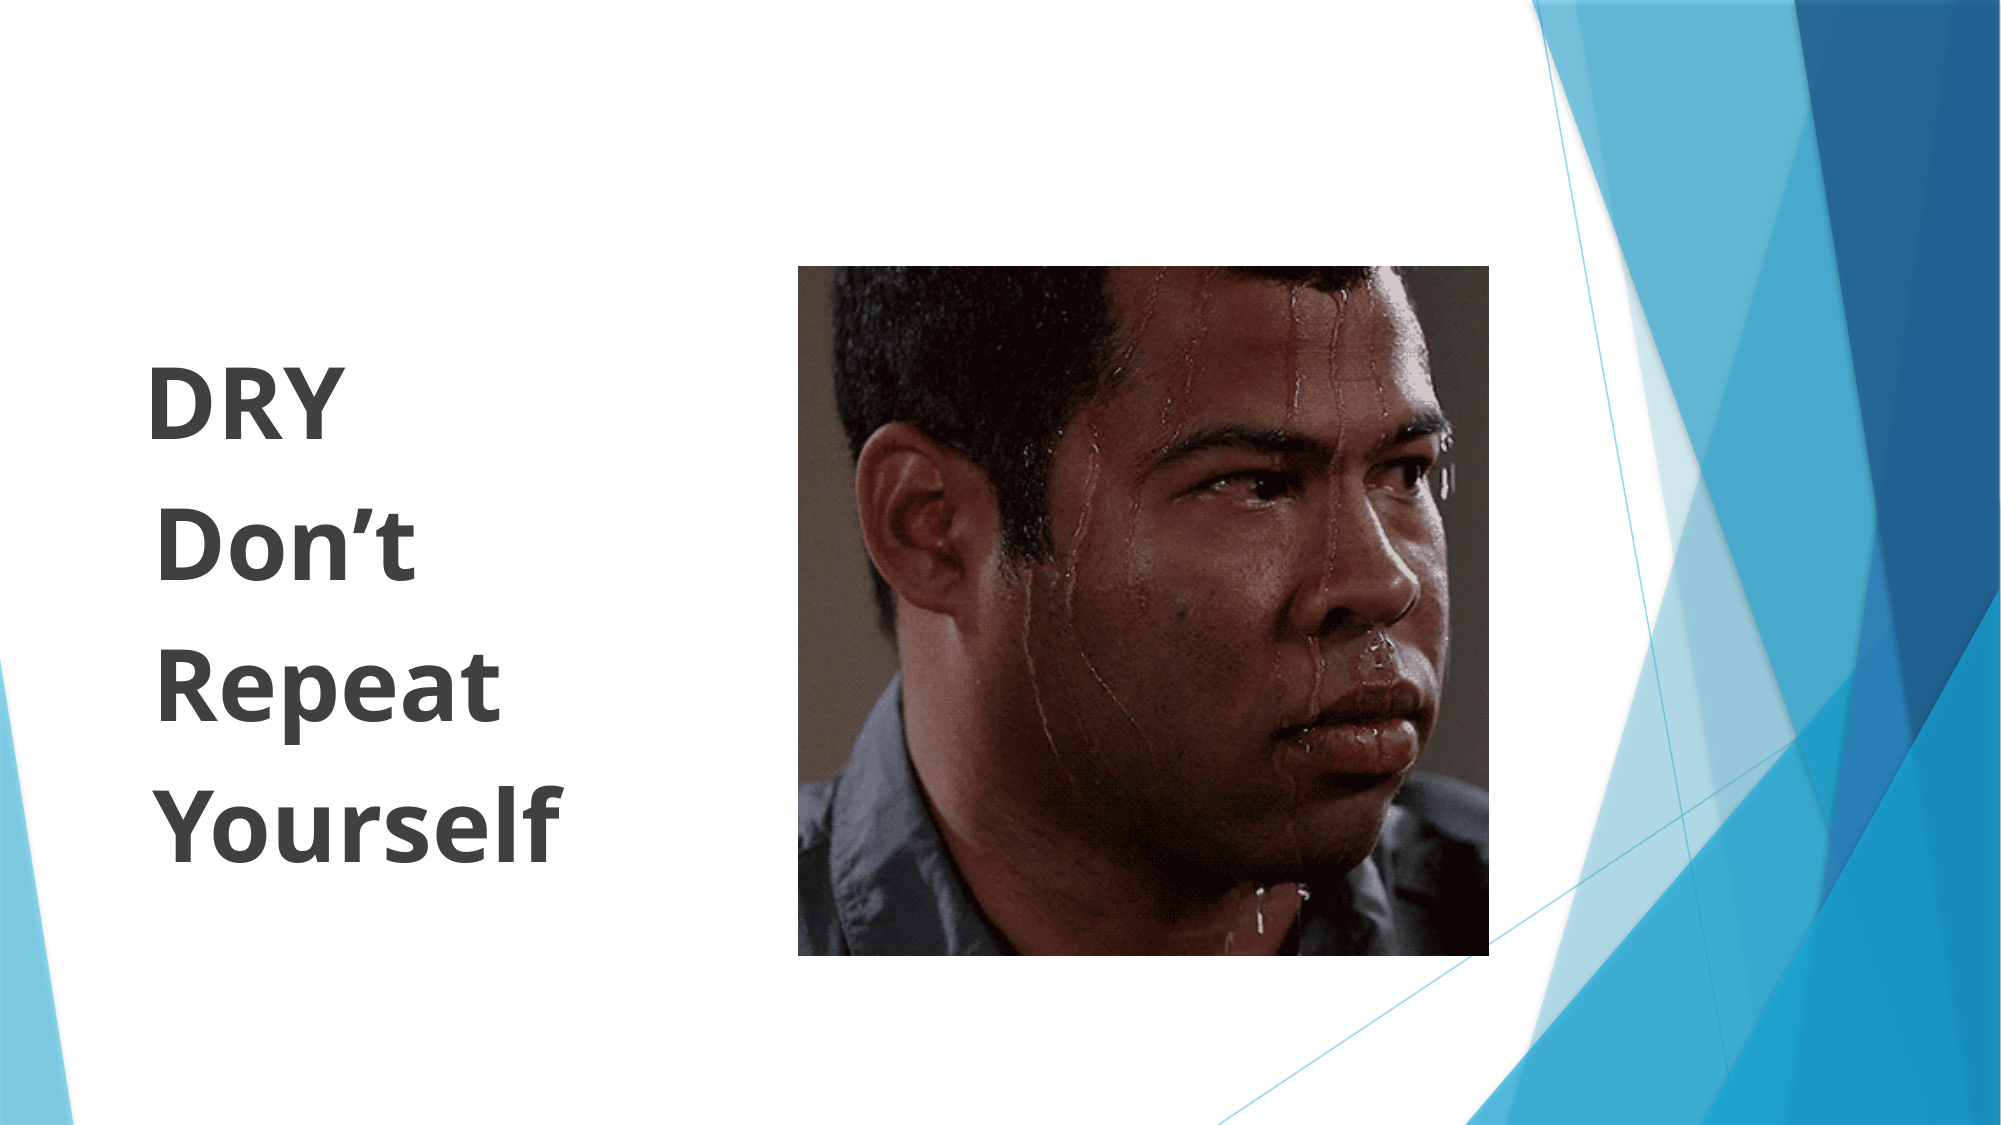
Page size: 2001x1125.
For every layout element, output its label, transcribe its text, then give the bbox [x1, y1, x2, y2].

list DRY Don’t Repeat Yourself [111, 231, 896, 992]
picture [797, 266, 1490, 957]
